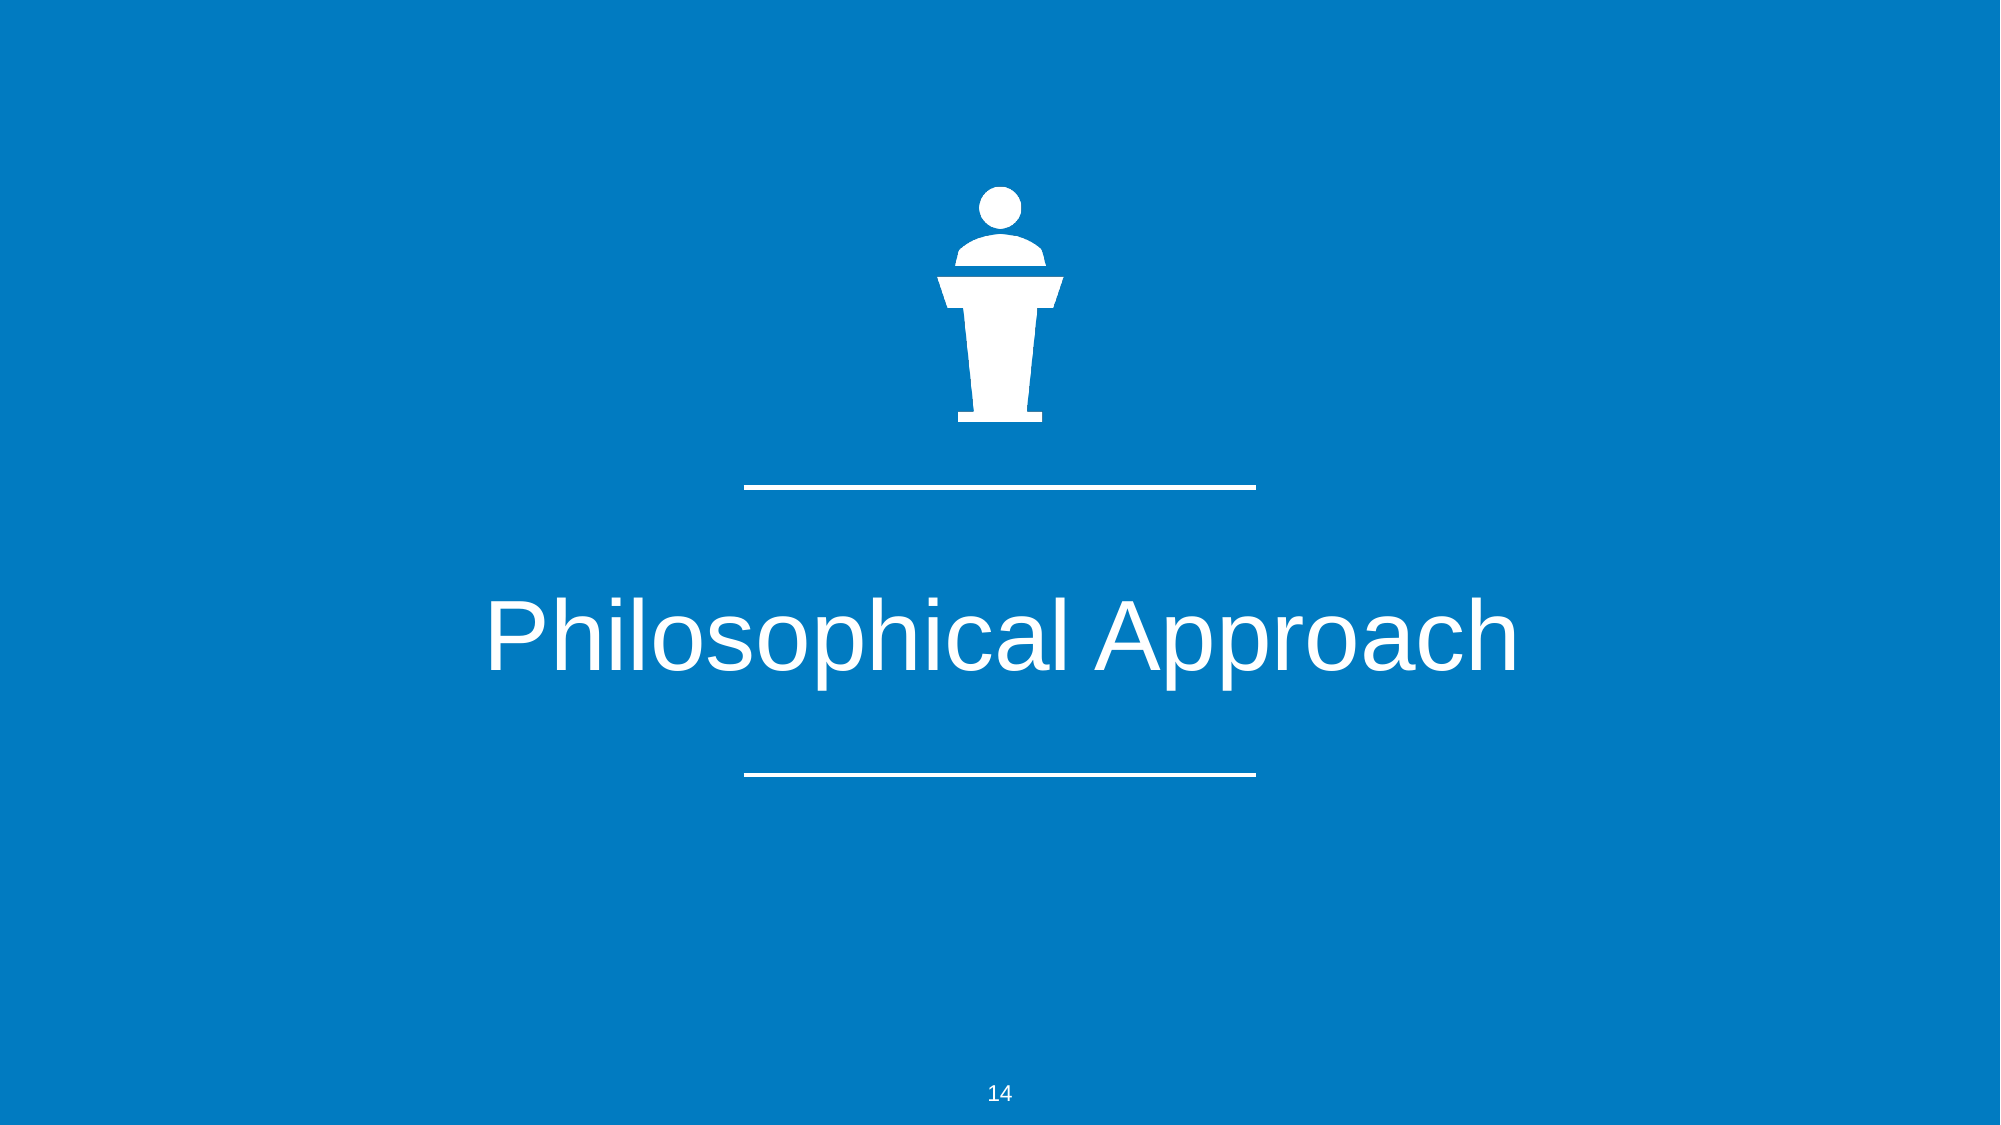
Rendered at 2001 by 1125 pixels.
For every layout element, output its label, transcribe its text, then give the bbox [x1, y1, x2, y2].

title Philosophical Approach [342, 543, 1658, 718]
picture [873, 177, 1127, 431]
slide_number 14 [774, 1062, 1225, 1123]
